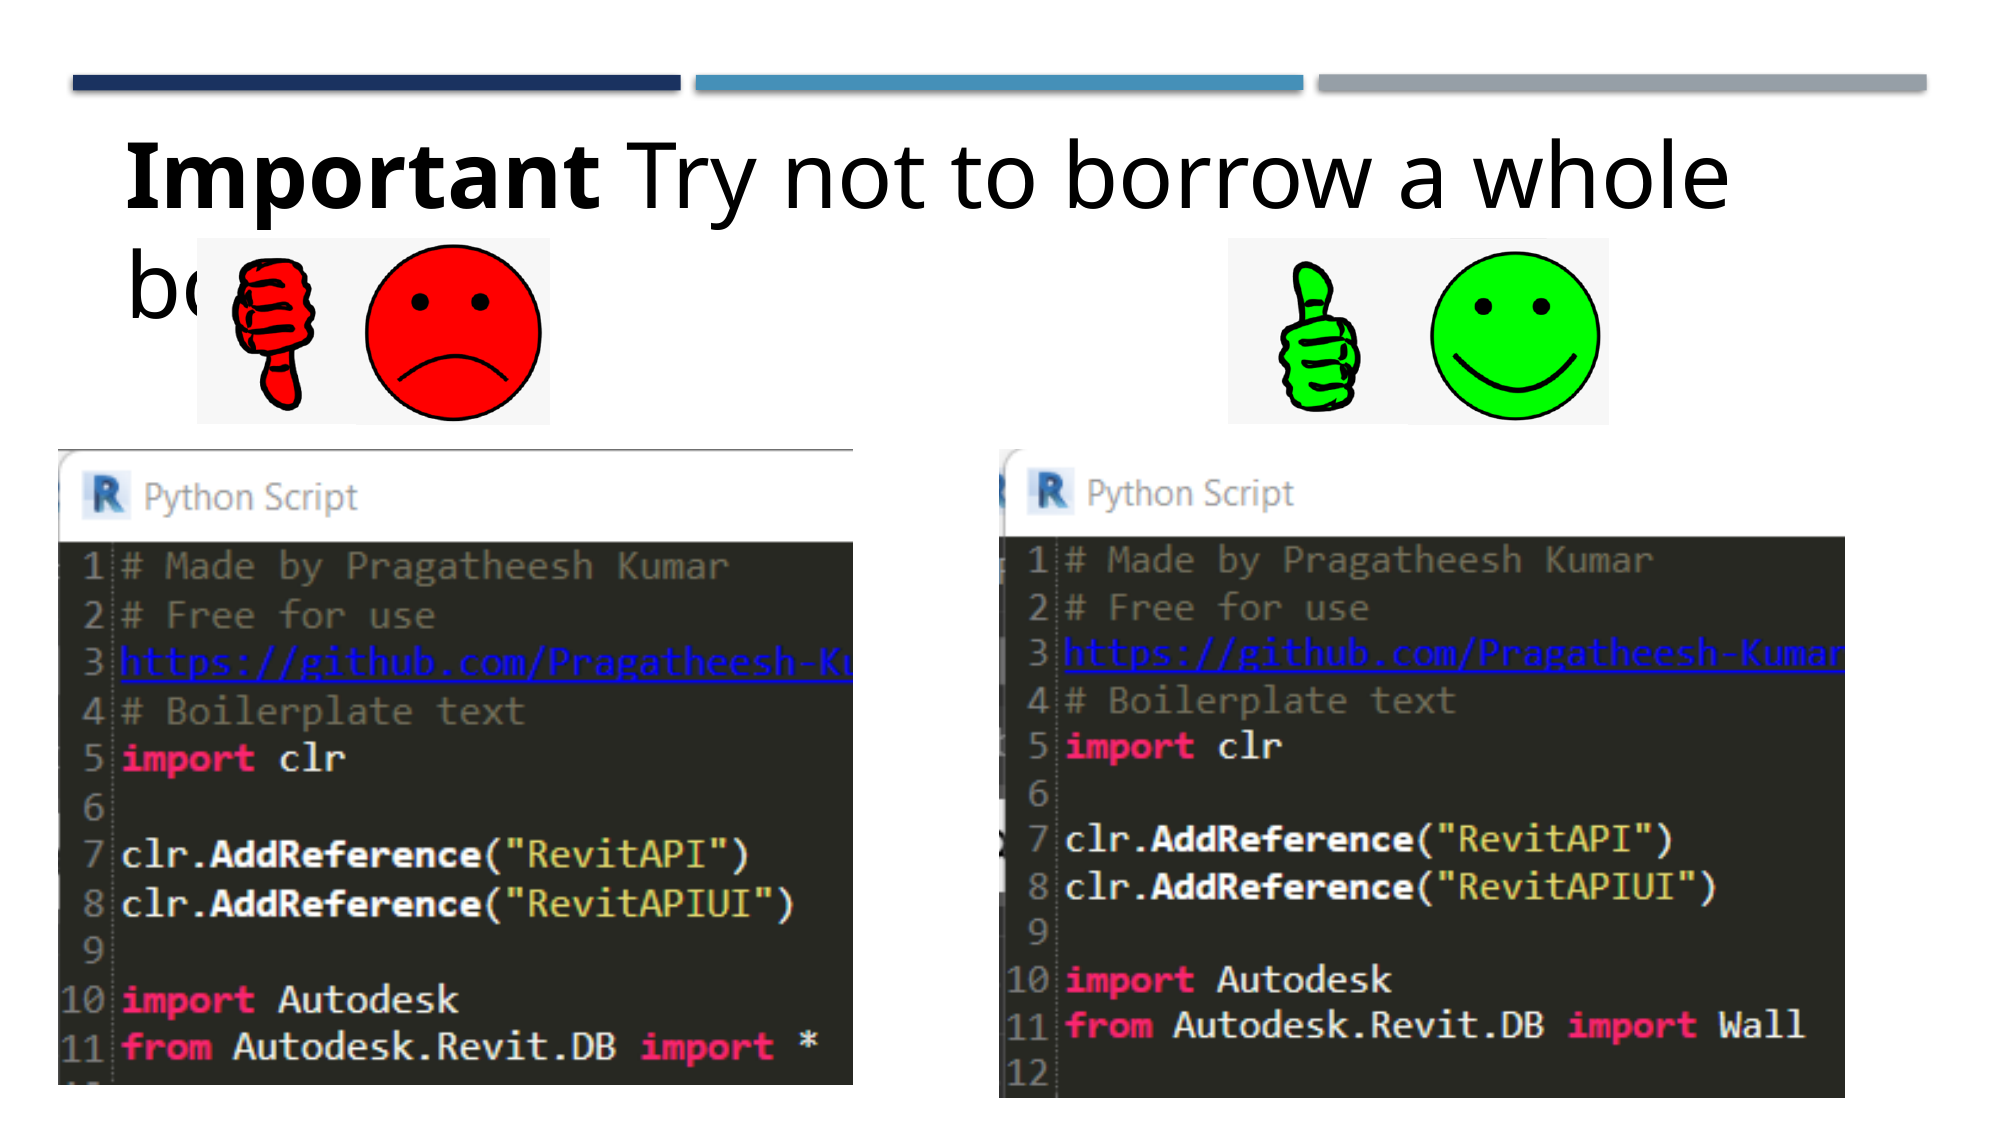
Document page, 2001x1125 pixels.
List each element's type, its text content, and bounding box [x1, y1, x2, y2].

text_box Important Try not to borrow a whole book! [110, 109, 1890, 345]
picture [196, 237, 551, 426]
picture [57, 449, 853, 1085]
picture [999, 449, 1846, 1098]
picture [1227, 237, 1609, 426]
